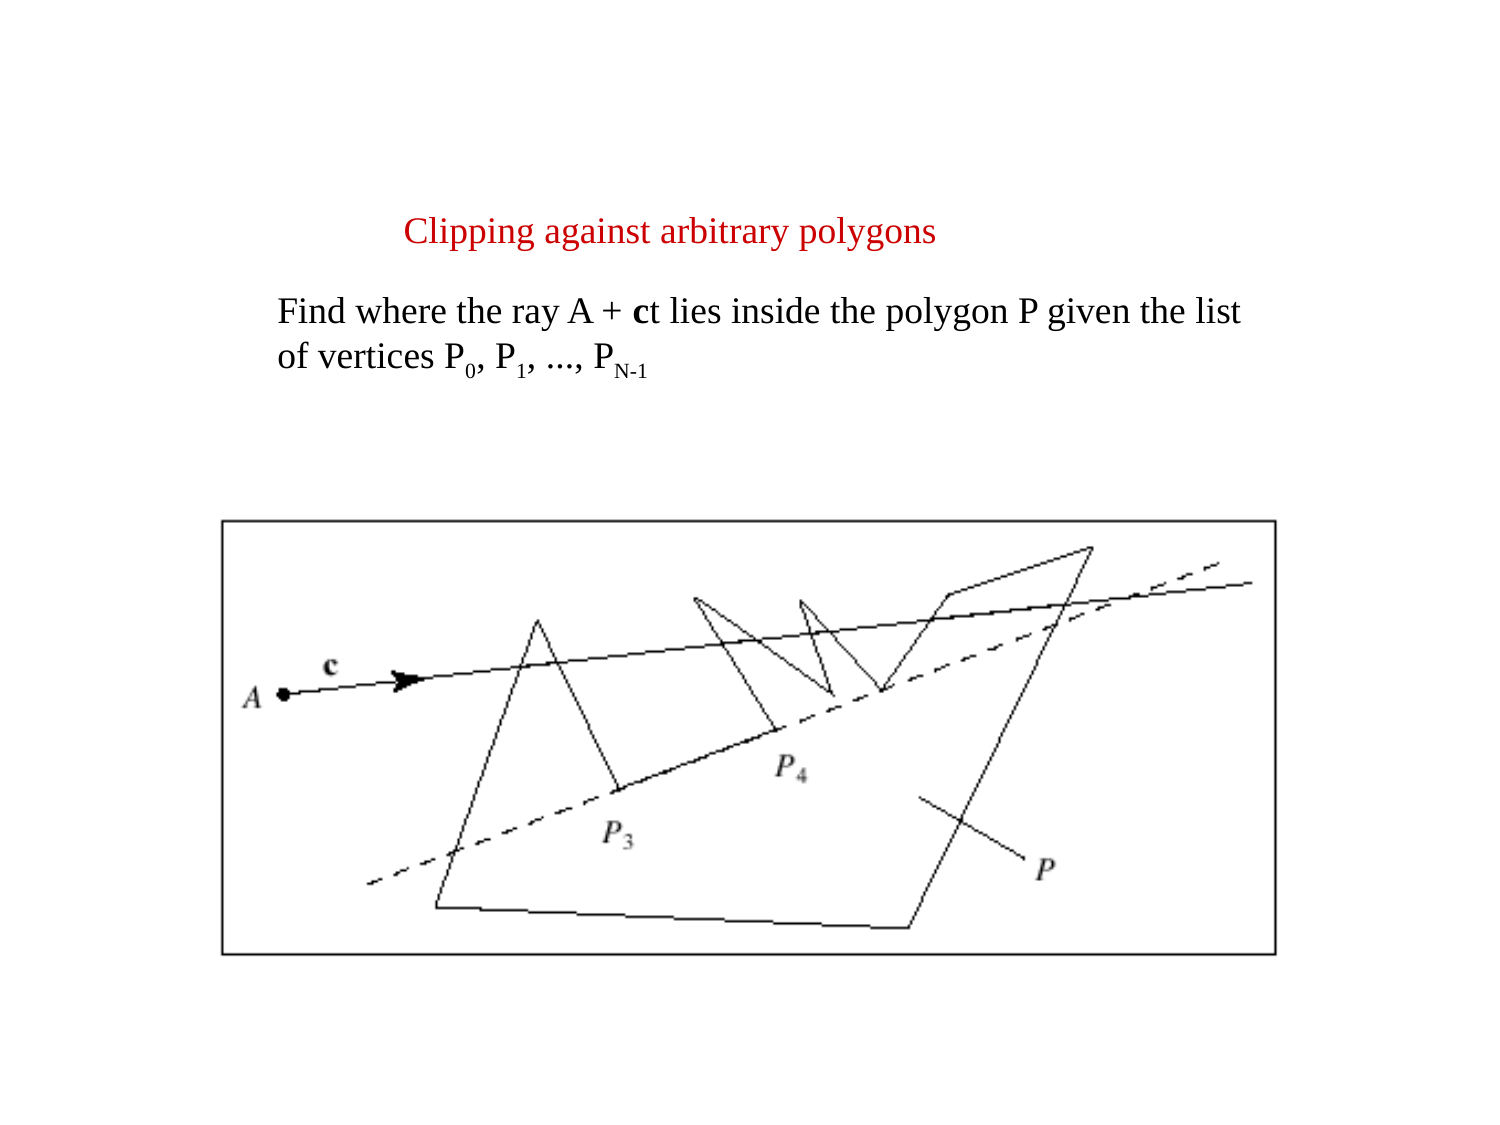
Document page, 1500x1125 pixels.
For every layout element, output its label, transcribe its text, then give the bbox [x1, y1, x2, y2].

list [213, 514, 1287, 966]
text_box Find where the ray A + ct lies inside the polygon P given the list of vertices P0, P1, ..., PN-1 [262, 279, 1267, 390]
text_box Clipping against arbitrary polygons [388, 199, 952, 259]
